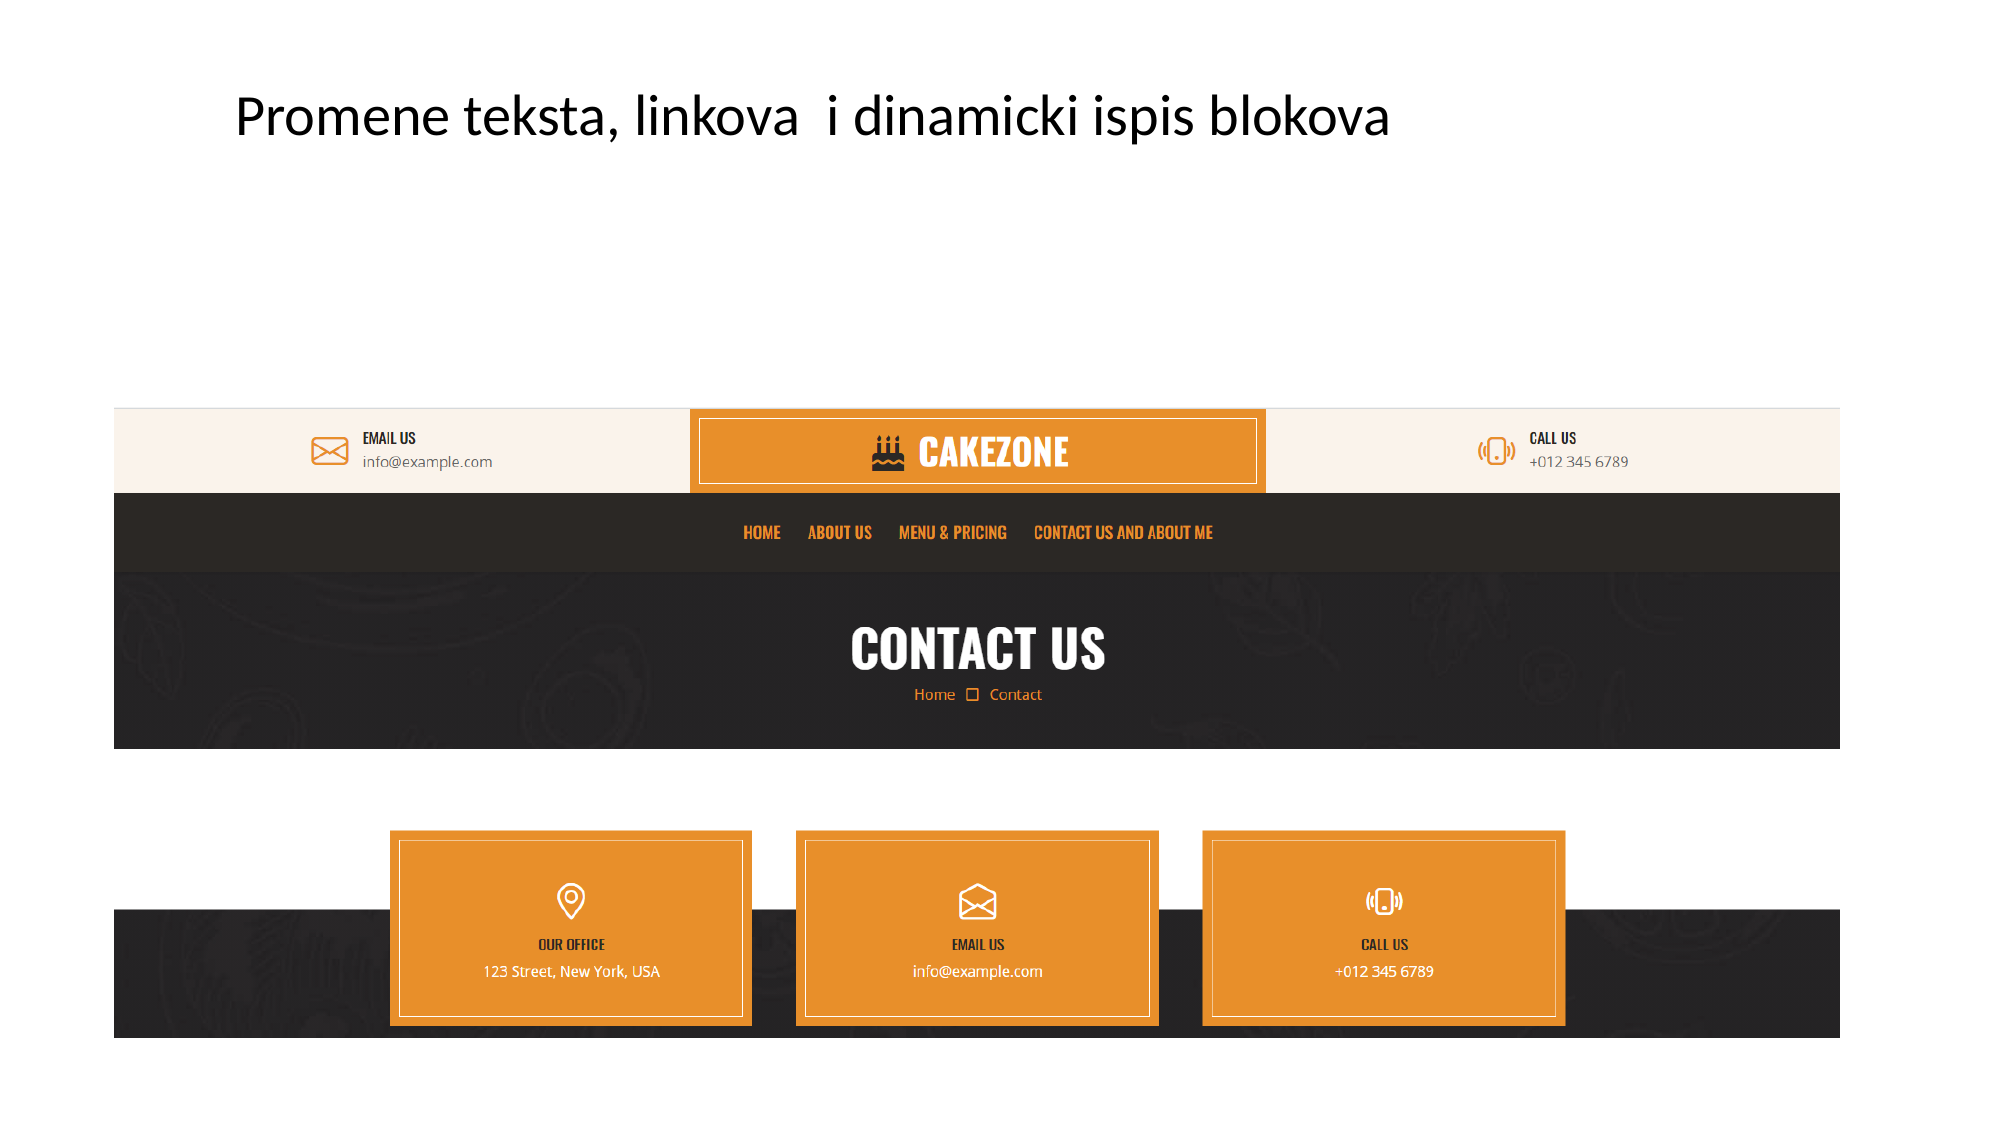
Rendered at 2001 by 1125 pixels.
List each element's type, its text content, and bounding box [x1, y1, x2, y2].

text_box Promene teksta, linkova i dinamicki ispis blokova [220, 69, 1650, 155]
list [114, 407, 1840, 1038]
